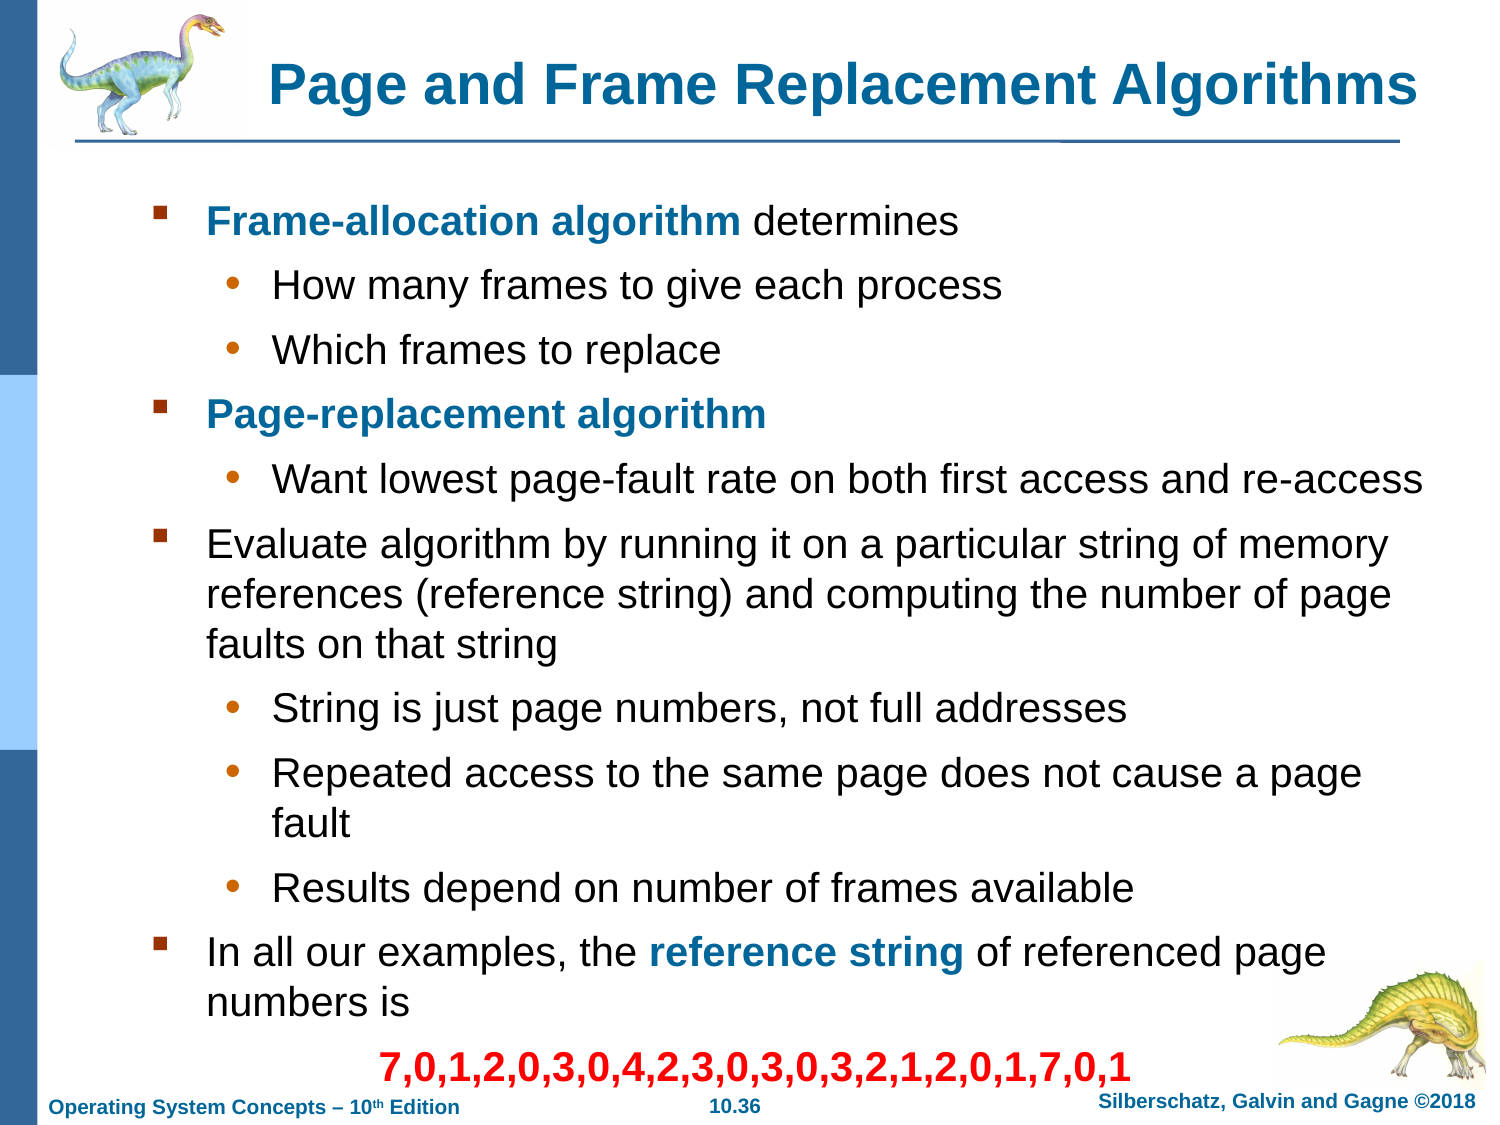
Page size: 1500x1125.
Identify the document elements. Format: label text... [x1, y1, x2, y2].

picture [1275, 959, 1486, 1090]
picture [46, 0, 243, 149]
title Page and Frame Replacement Algorithms [199, 28, 1489, 124]
list Frame-allocation algorithm determines How many frames to give each process Which frames to replace Page-replacement algorithm Want lowest page-fault rate on both first access and re-access Evaluate algorithm by running it on a particular string of memory references (reference string) and computing the number of page faults on that string String is just page numbers, not full addresses Repeated access to the same page does not cause a page fault Results depend on number of frames available In all our examples, the reference string of referenced page numbers is 7,0,1,2,0,3,0,4,2,3,0,3,0,3,2,1,2,0,1,7,0,1 [134, 185, 1455, 990]
